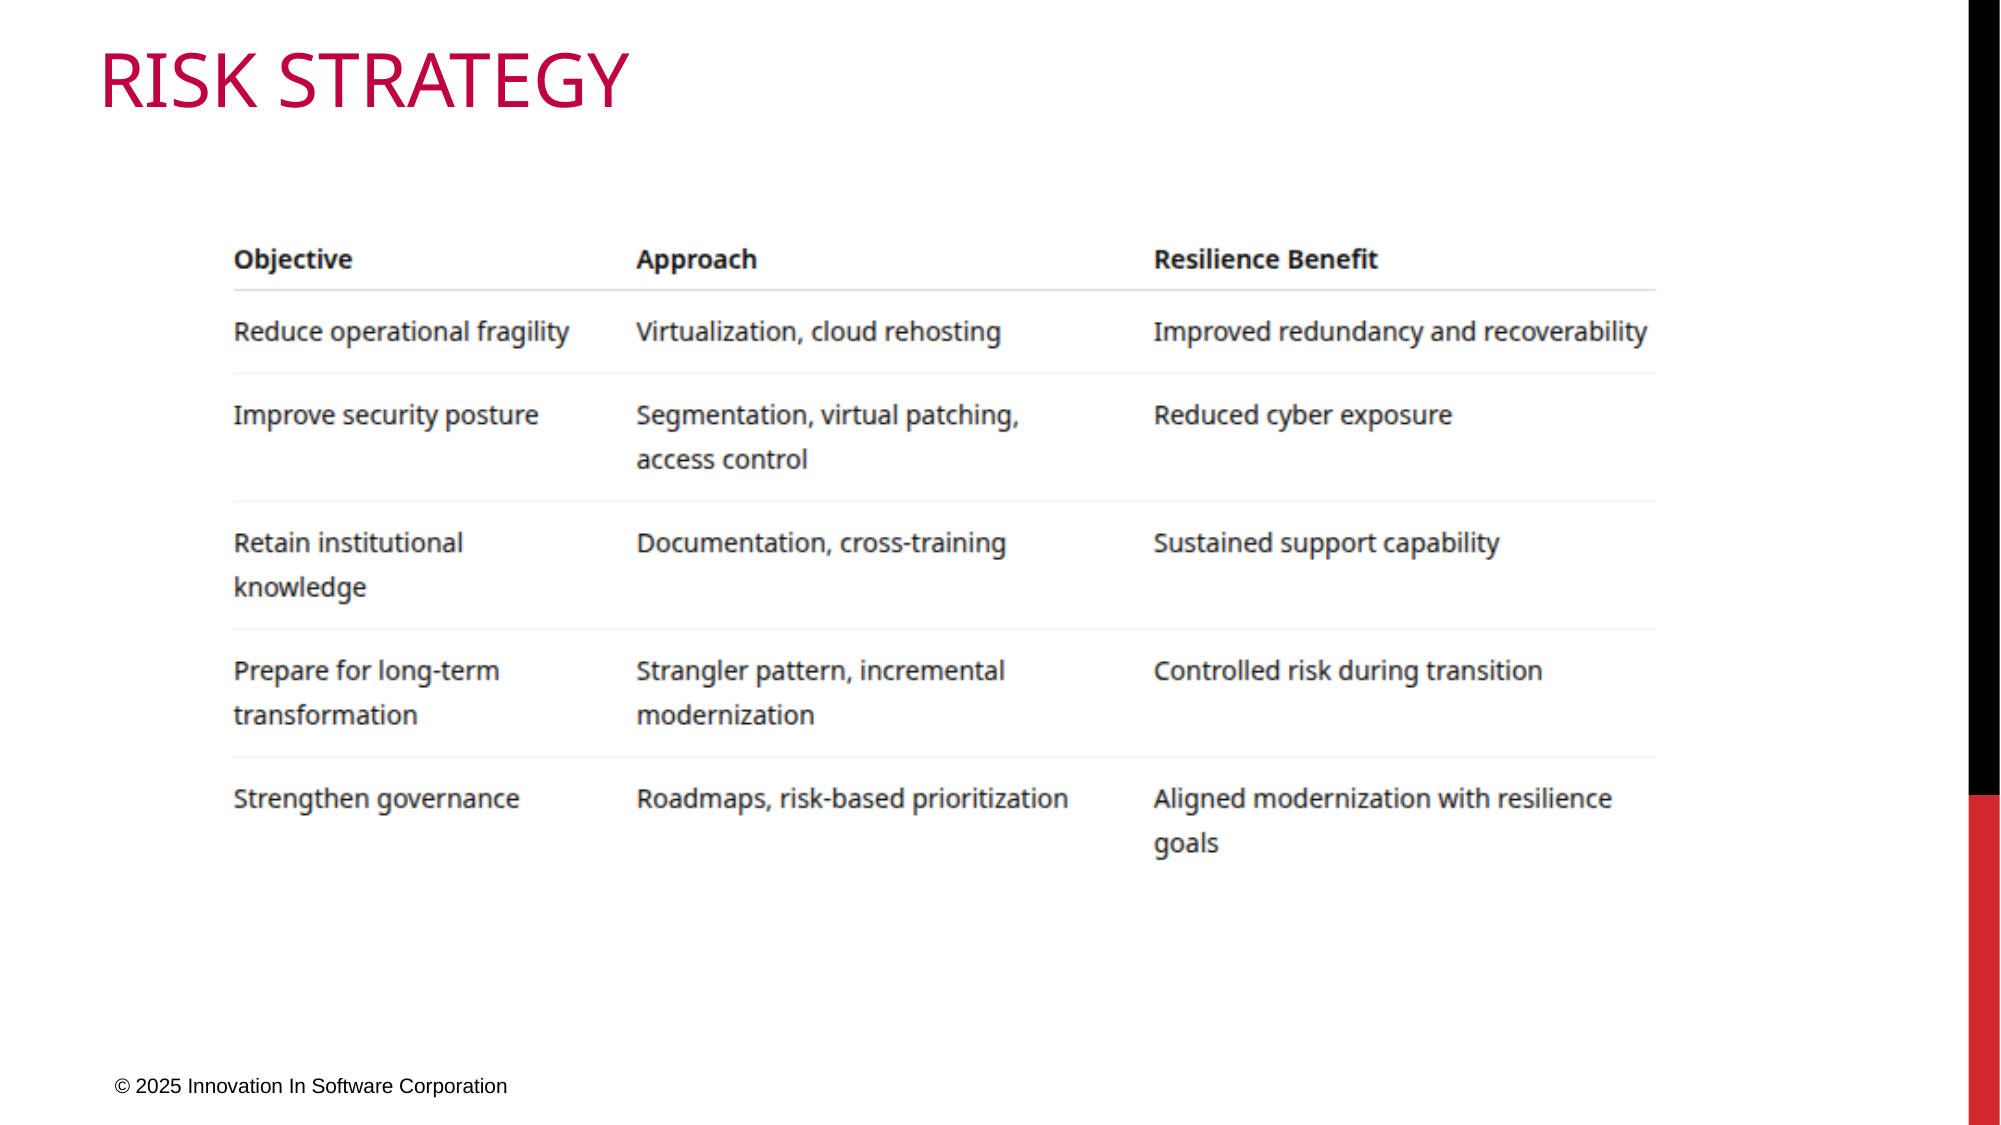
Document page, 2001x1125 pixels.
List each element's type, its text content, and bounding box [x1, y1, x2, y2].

picture [220, 231, 1677, 901]
title Risk strategy [98, 23, 1413, 143]
footer © 2025 Innovation In Software Corporation [99, 1065, 850, 1112]
